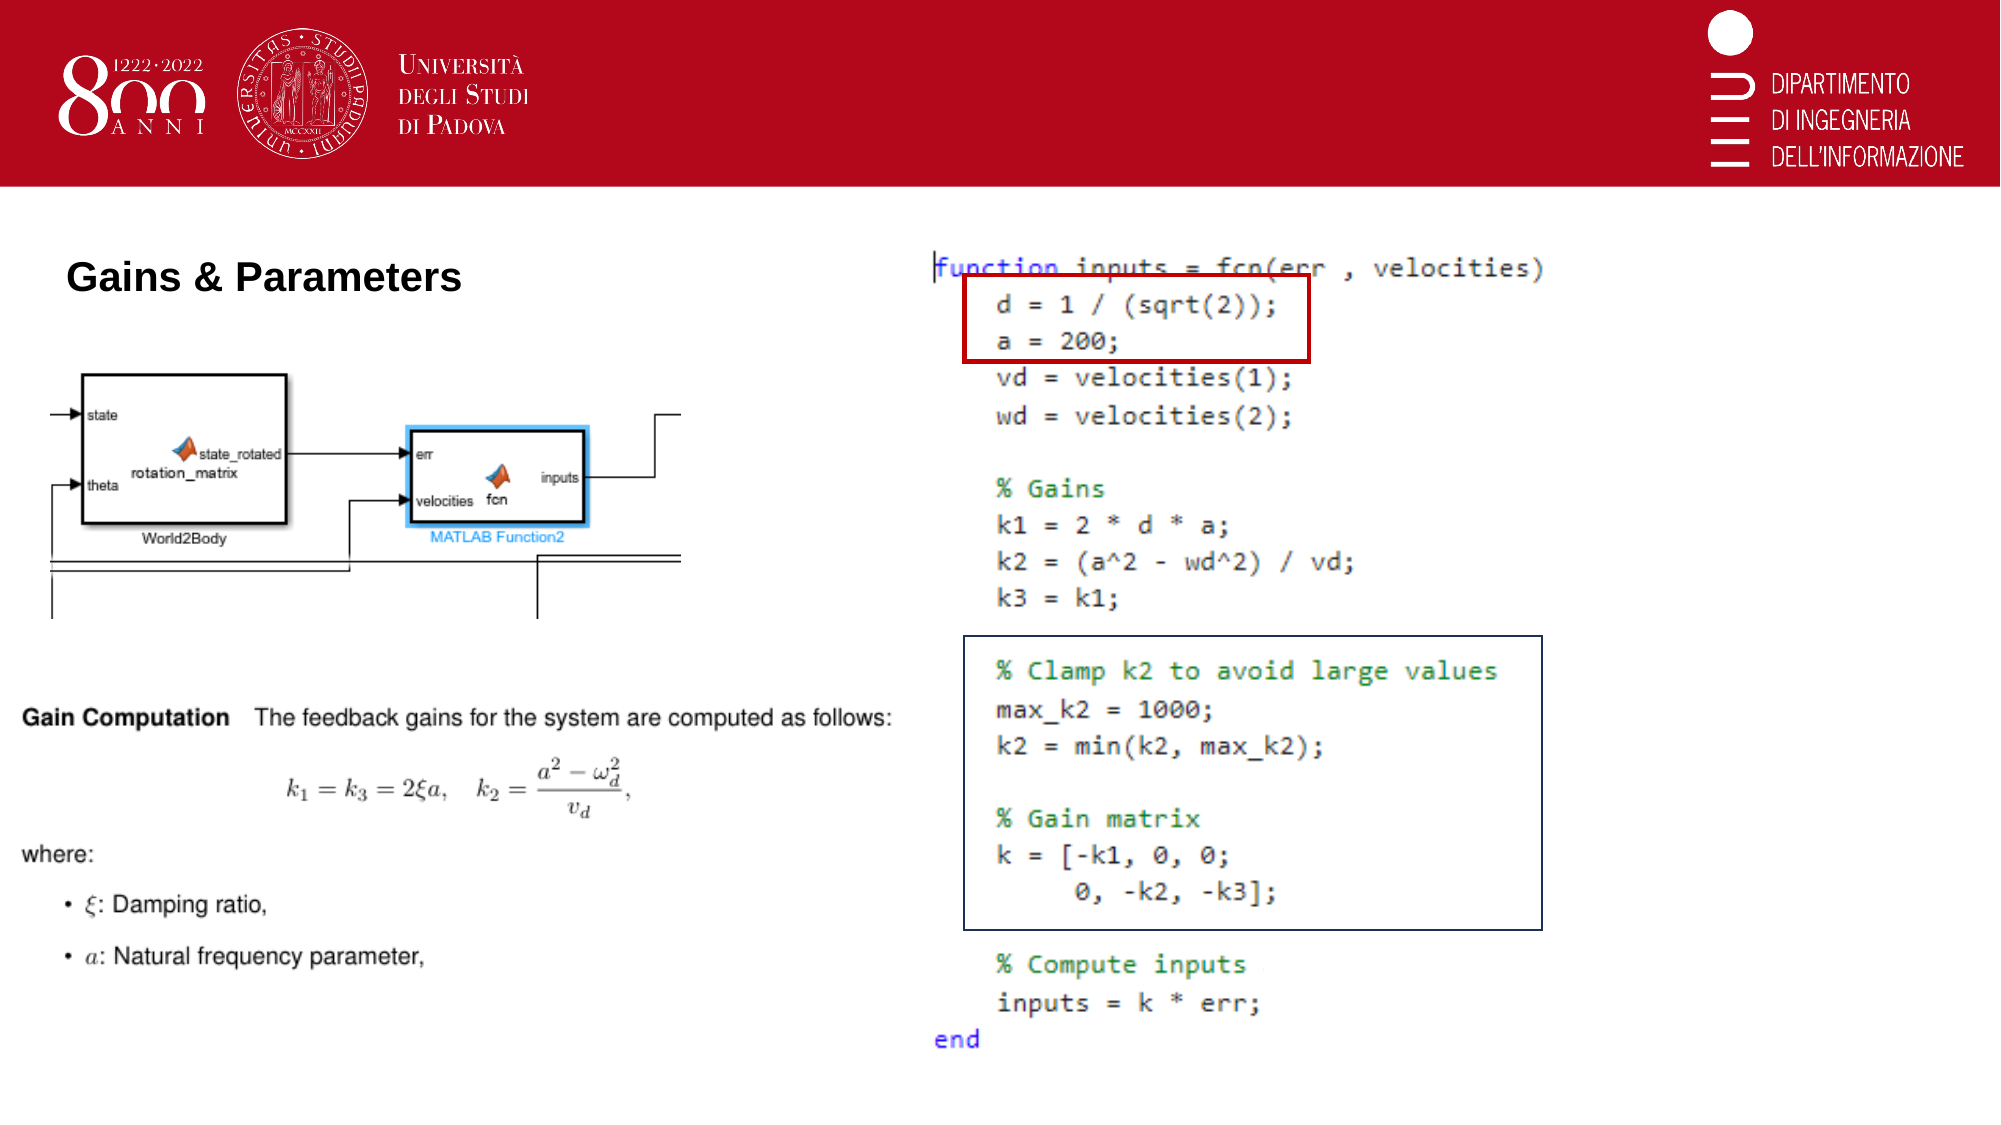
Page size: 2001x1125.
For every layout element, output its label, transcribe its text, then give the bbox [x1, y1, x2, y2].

picture [50, 336, 681, 619]
picture [6, 696, 909, 991]
picture [1663, 0, 2000, 221]
picture [919, 245, 1984, 1087]
text_box Gains & Parameters [50, 242, 480, 308]
